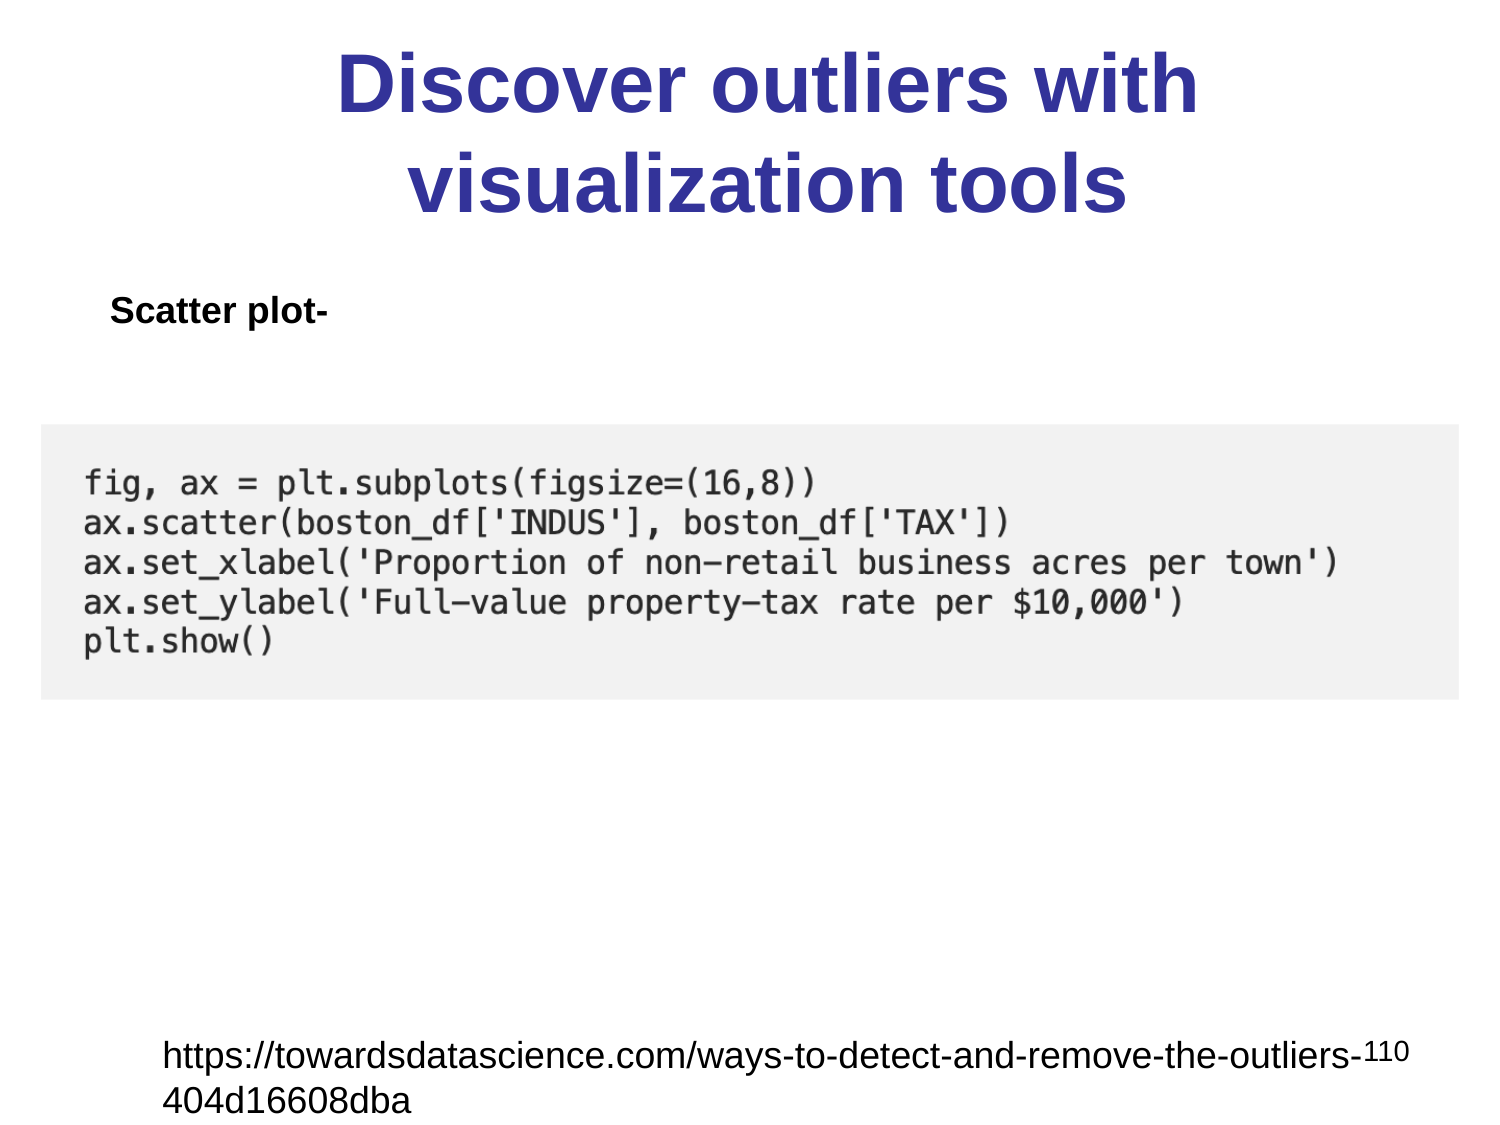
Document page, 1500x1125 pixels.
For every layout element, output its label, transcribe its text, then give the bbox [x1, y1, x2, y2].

text_box [49, 172, 1447, 279]
slide_number 110 [1074, 1024, 1426, 1103]
title Discover outliers with visualization tools [93, 35, 1444, 172]
text_box Scatter plot- [95, 278, 344, 339]
text_box https://towardsdatascience.com/ways-to-detect-and-remove-the-outliers-404d16608dba [147, 1023, 1412, 1125]
picture [38, 417, 1462, 708]
